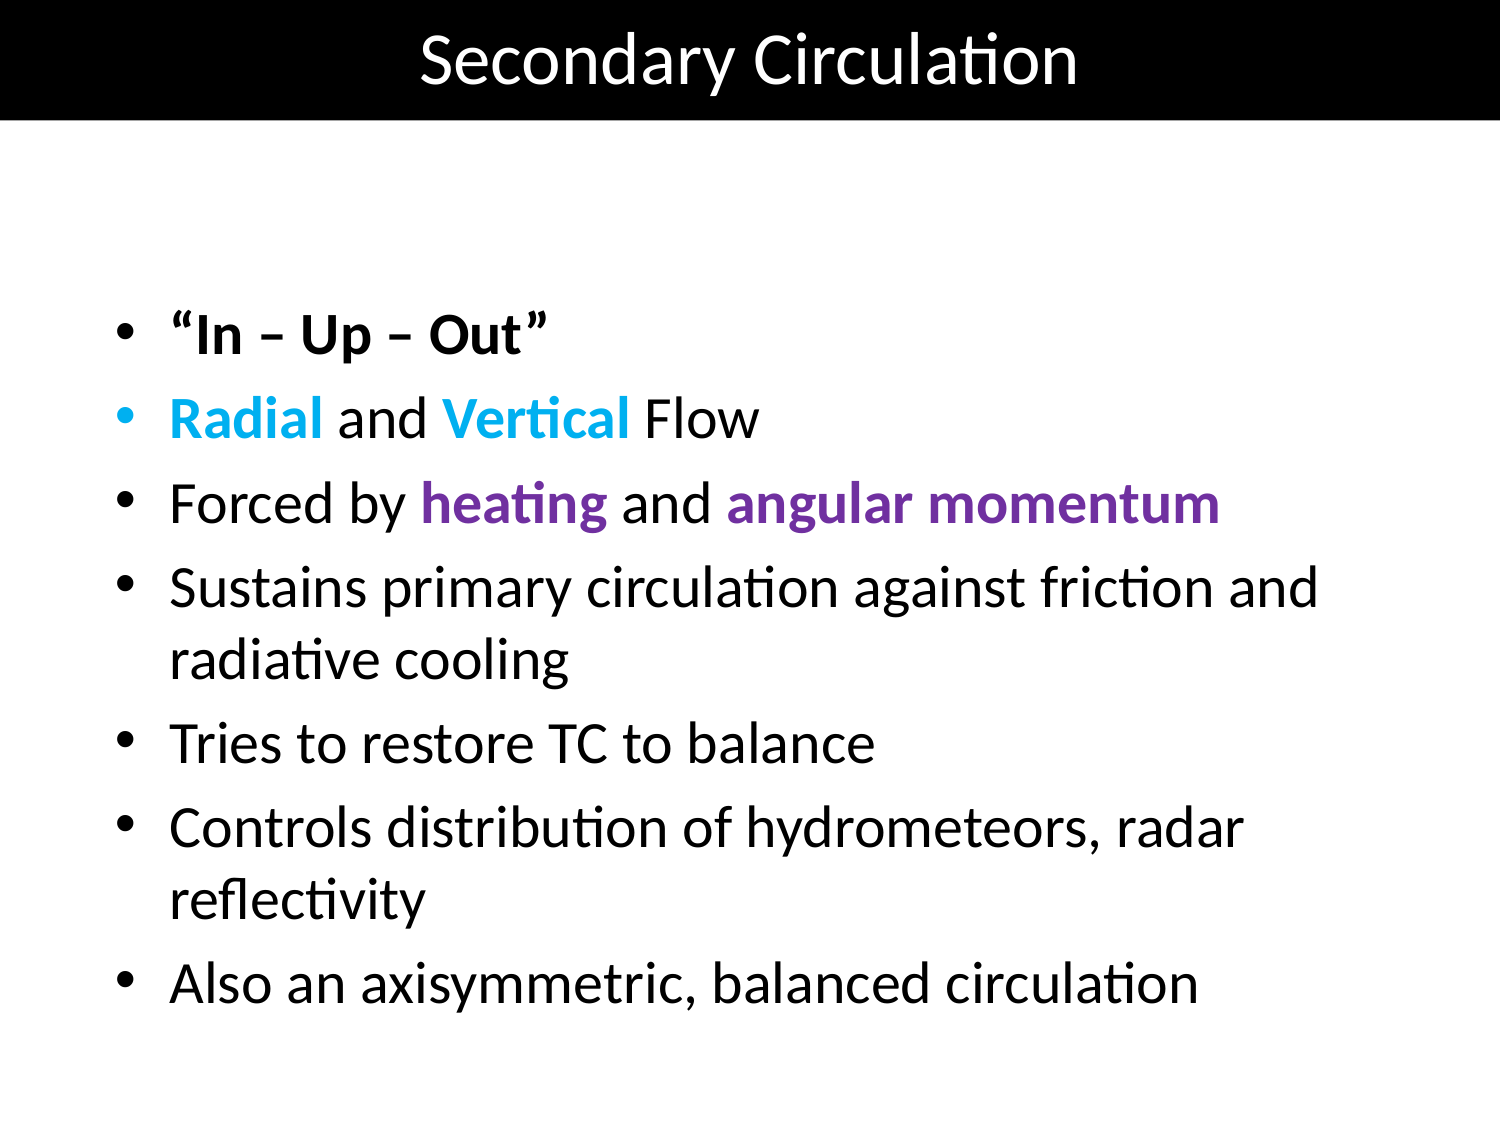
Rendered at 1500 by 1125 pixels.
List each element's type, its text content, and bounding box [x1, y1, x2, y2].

text_box “In – Up – Out” Radial and Vertical Flow Forced by heating and angular momentum Sustains primary circulation against friction and radiative cooling Tries to restore TC to balance Controls distribution of hydrometeors, radar reflectivity Also an axisymmetric, balanced circulation [99, 287, 1450, 1030]
text_box Secondary Circulation [0, 0, 1500, 121]
